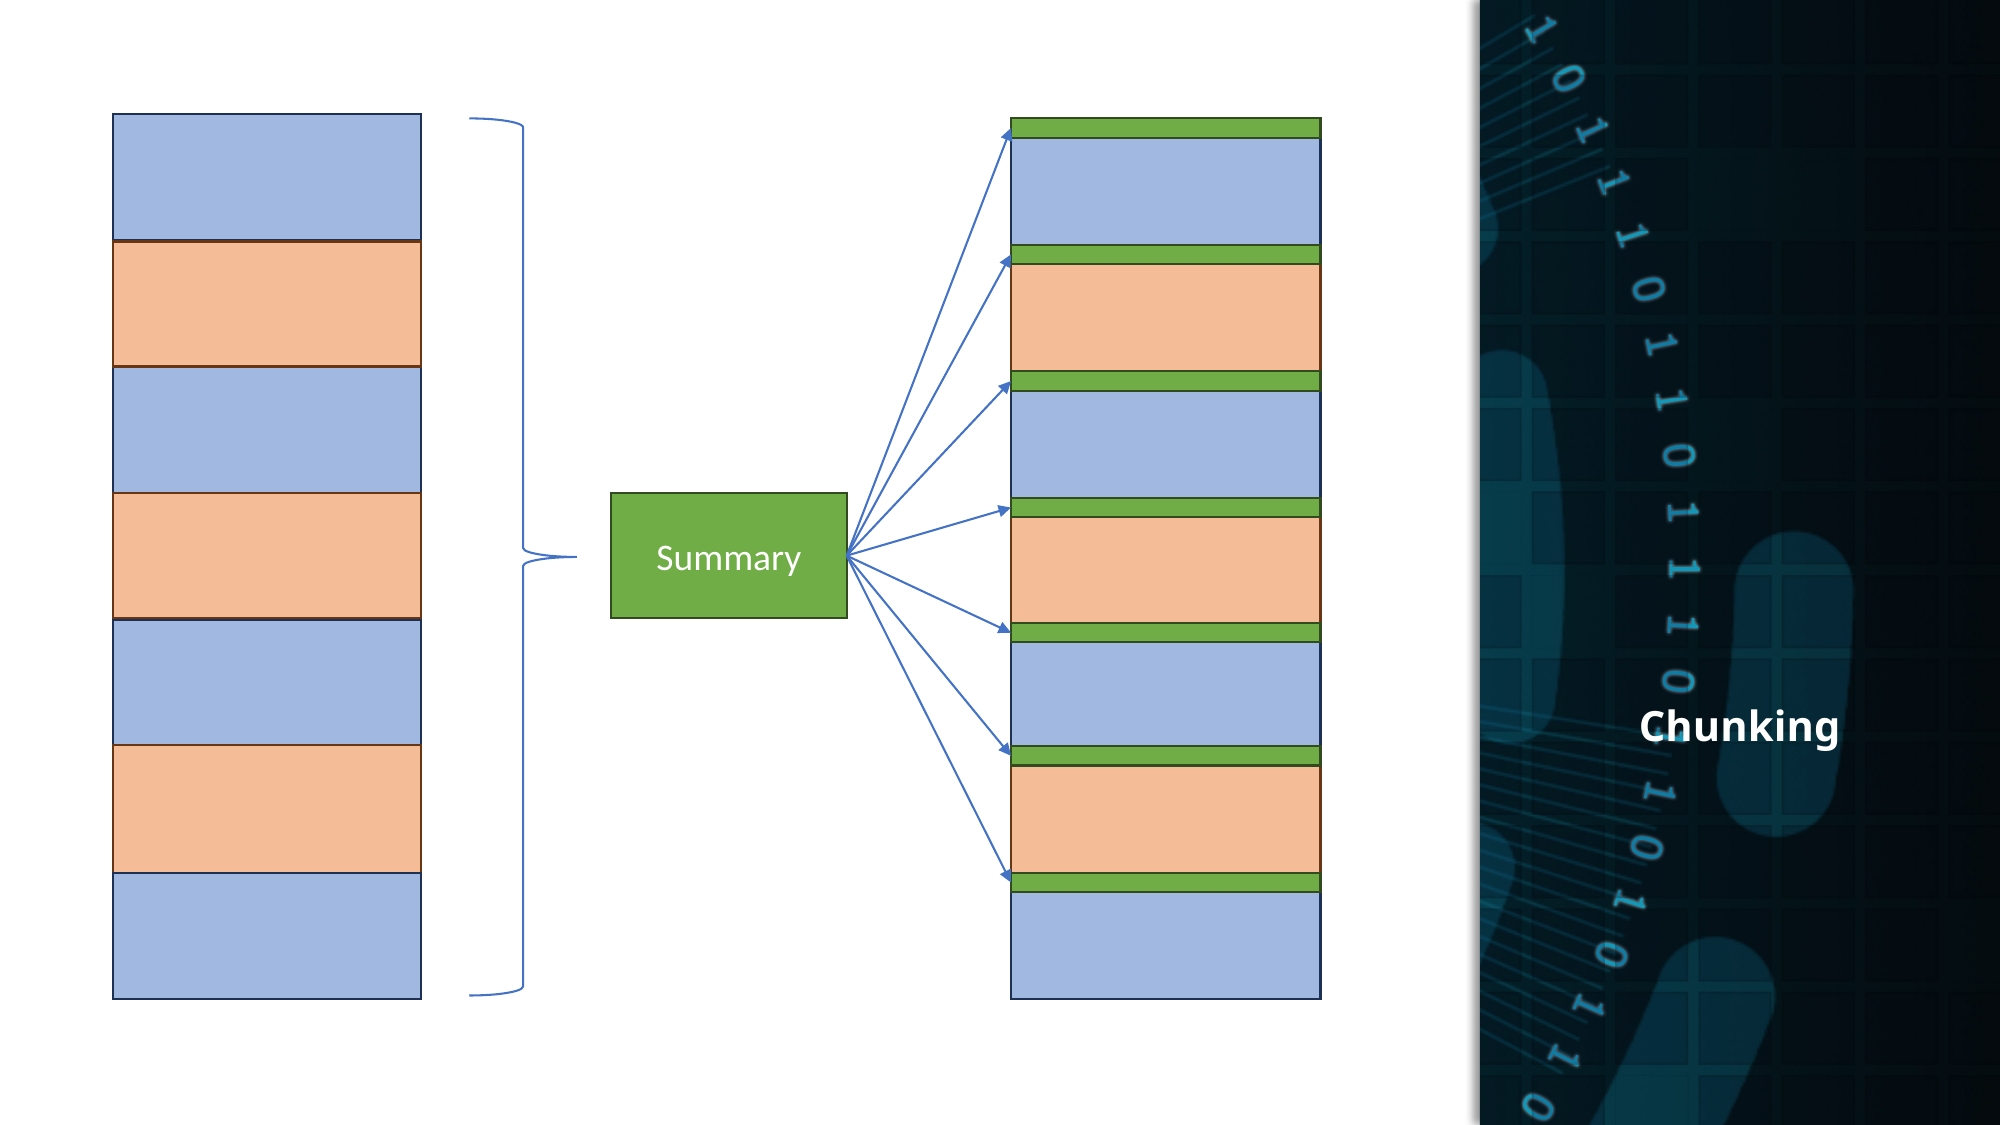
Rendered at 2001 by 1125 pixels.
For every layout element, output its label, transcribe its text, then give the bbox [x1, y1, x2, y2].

text_box [112, 113, 422, 240]
text_box [1011, 265, 1322, 370]
text_box [112, 368, 422, 492]
text_box [1011, 745, 1322, 767]
text_box [112, 872, 422, 1000]
text_box [469, 117, 577, 997]
text_box [112, 619, 422, 744]
text_box [1011, 244, 1322, 265]
text_box [112, 240, 422, 368]
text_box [846, 127, 1011, 254]
text_box [1010, 872, 1322, 893]
text_box [1010, 893, 1322, 1000]
text_box Chunking [1479, 0, 2000, 1125]
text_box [846, 555, 1011, 883]
text_box [1011, 767, 1322, 872]
text_box [1011, 370, 1322, 392]
text_box [1011, 518, 1322, 622]
text_box [1011, 139, 1322, 244]
text_box [112, 492, 422, 619]
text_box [846, 507, 1011, 555]
text_box [1011, 643, 1322, 745]
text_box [846, 254, 1011, 381]
text_box [112, 744, 422, 872]
text_box [1011, 622, 1322, 643]
text_box [1011, 392, 1322, 497]
text_box Summary [610, 492, 846, 619]
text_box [846, 381, 1011, 507]
text_box [1010, 117, 1322, 139]
text_box [1011, 497, 1322, 518]
